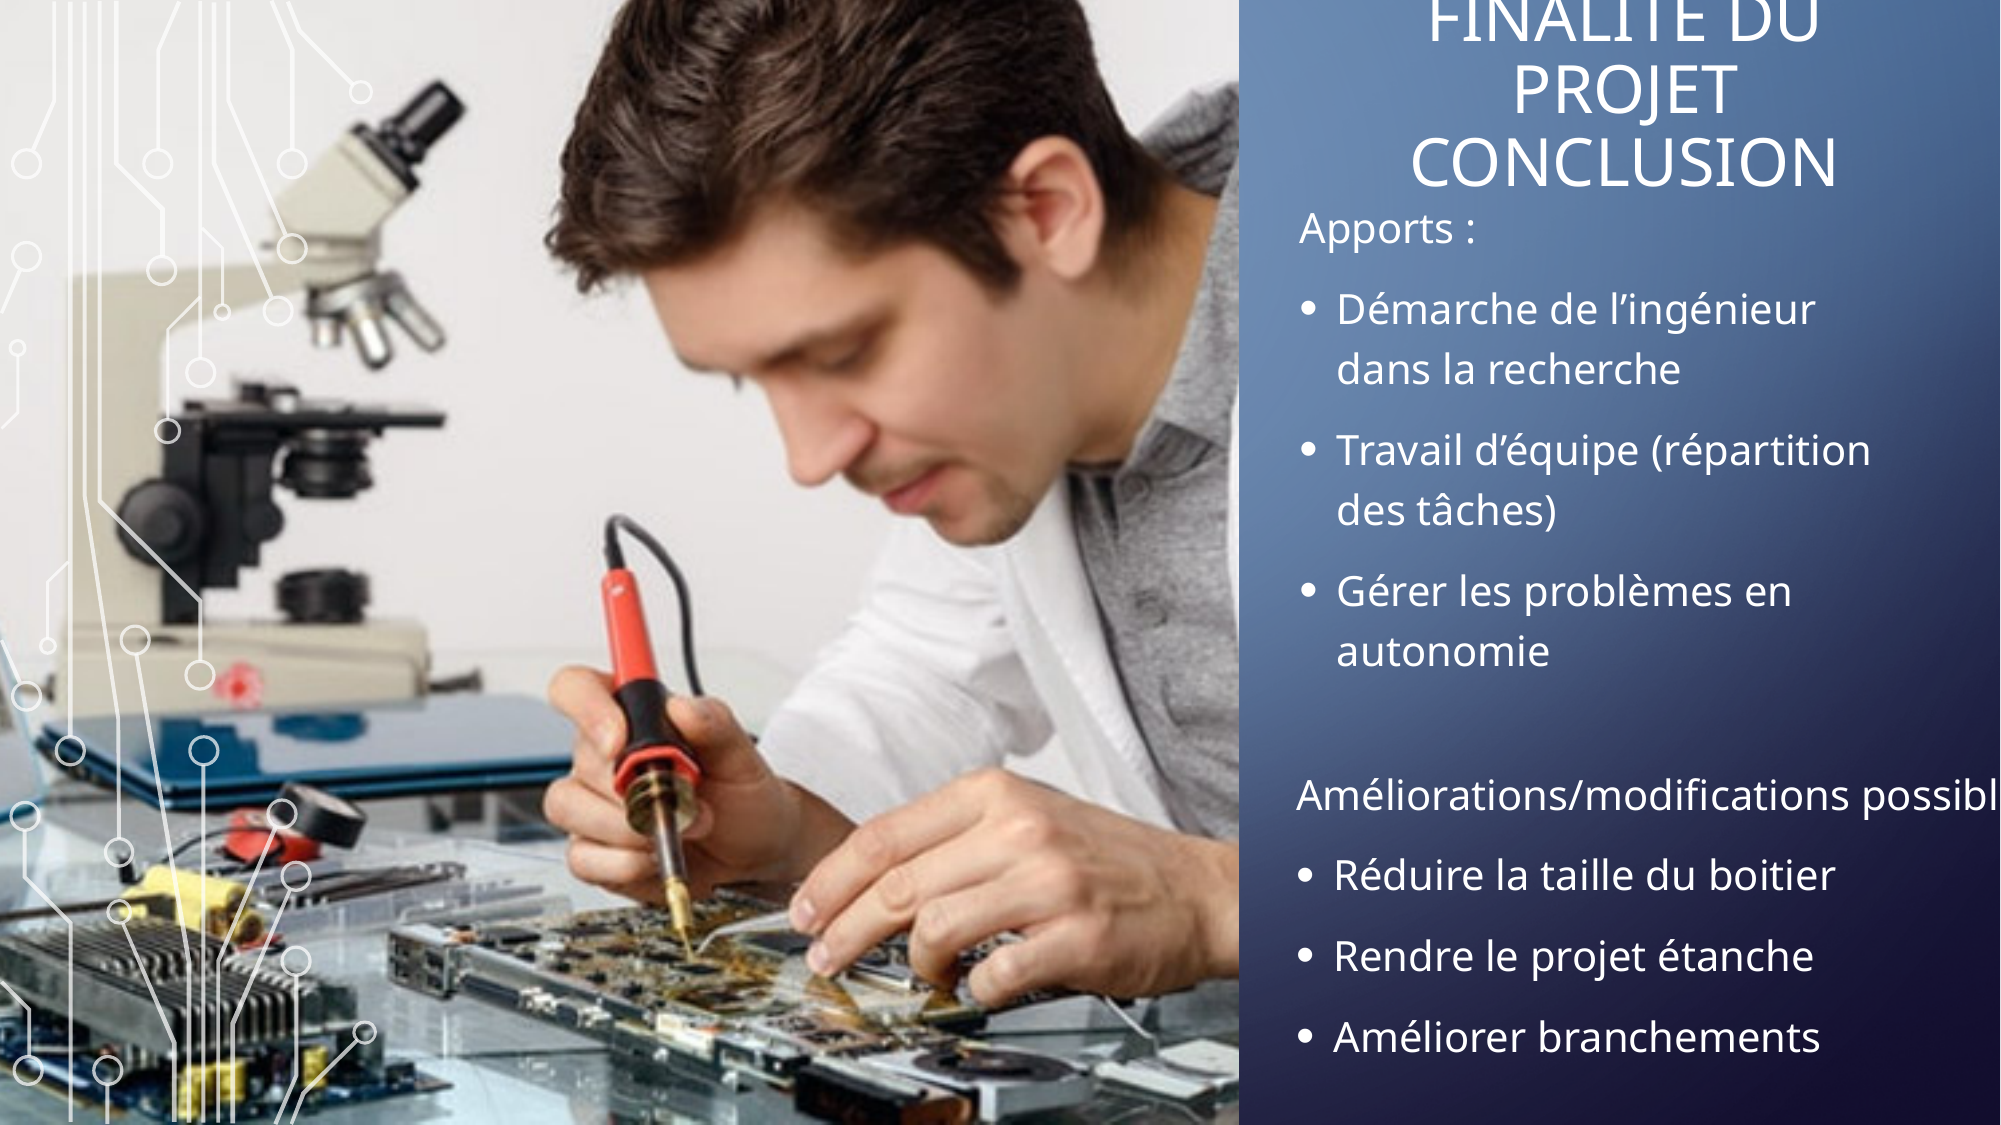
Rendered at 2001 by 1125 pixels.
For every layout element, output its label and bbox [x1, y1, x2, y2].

picture [379, 0, 1240, 1125]
text_box [1240, 0, 2000, 1125]
text_box [0, 0, 379, 1125]
